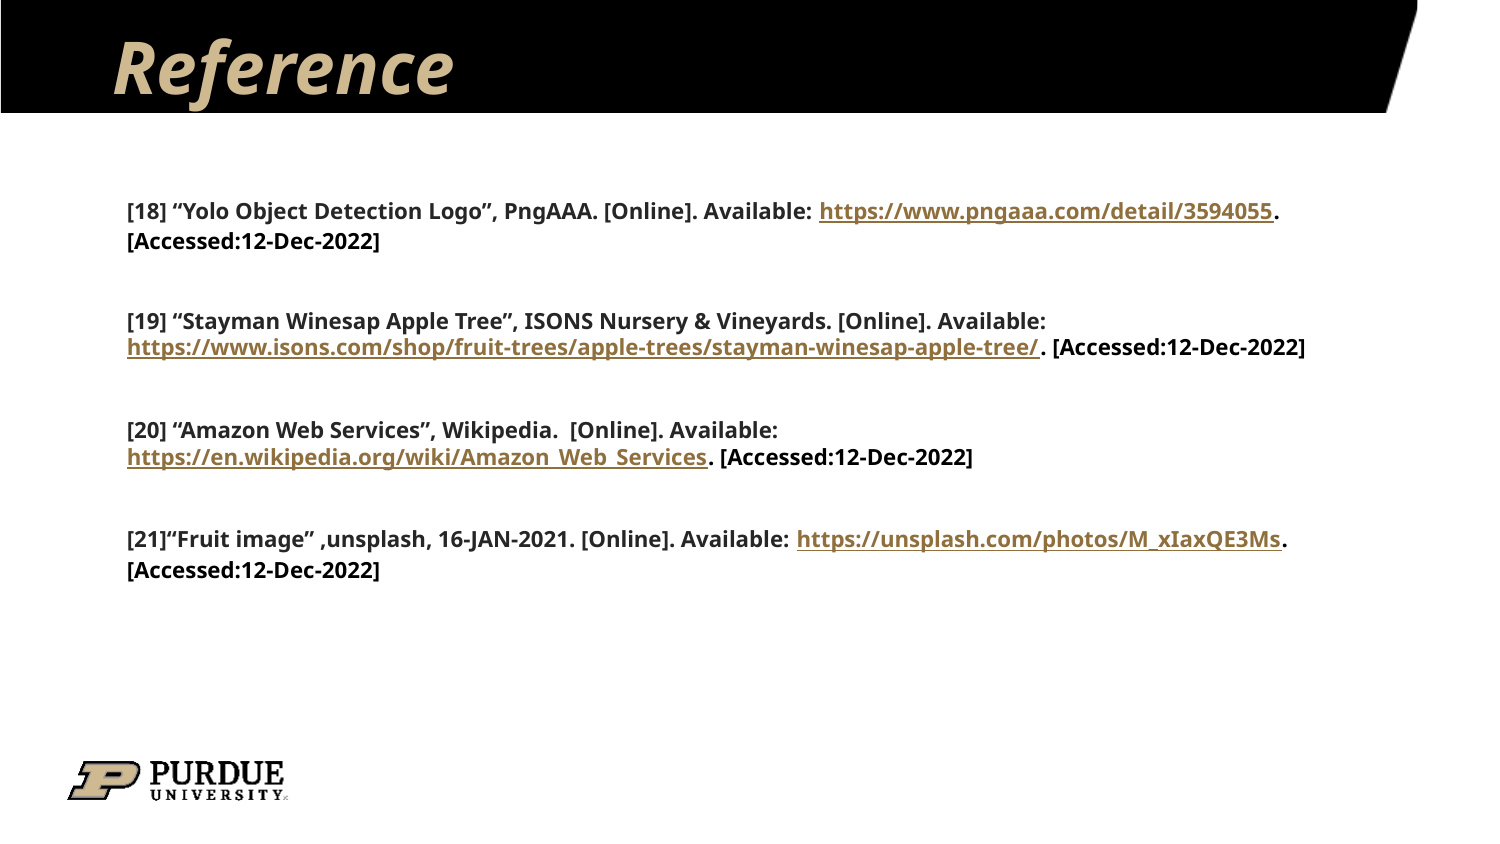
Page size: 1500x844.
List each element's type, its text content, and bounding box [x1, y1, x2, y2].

picture [67, 745, 478, 818]
text_box [18] “Yolo Object Detection Logo”, PngAAA. [Online]. Available: https://www.pngaaa.com/detail/3594055. [Accessed:12-Dec-2022] [19] “Stayman Winesap Apple Tree”, ISONS Nursery & Vineyards. [Online]. Available: https://www.isons.com/shop/fruit-trees/apple-trees/stayman-winesap-apple-tree/. [Accessed:12-Dec-2022] [20] “Amazon Web Services”, Wikipedia. [Online]. Available: https://en.wikipedia.org/wiki/Amazon_Web_Services. [Accessed:12-Dec-2022] [21]“Fruit image” ,unsplash, 16-JAN-2021. [Online]. Available: https://unsplash.com/photos/M_xIaxQE3Ms. [Accessed:12-Dec-2022] [112, 190, 1354, 594]
title Reference [109, 28, 1393, 114]
